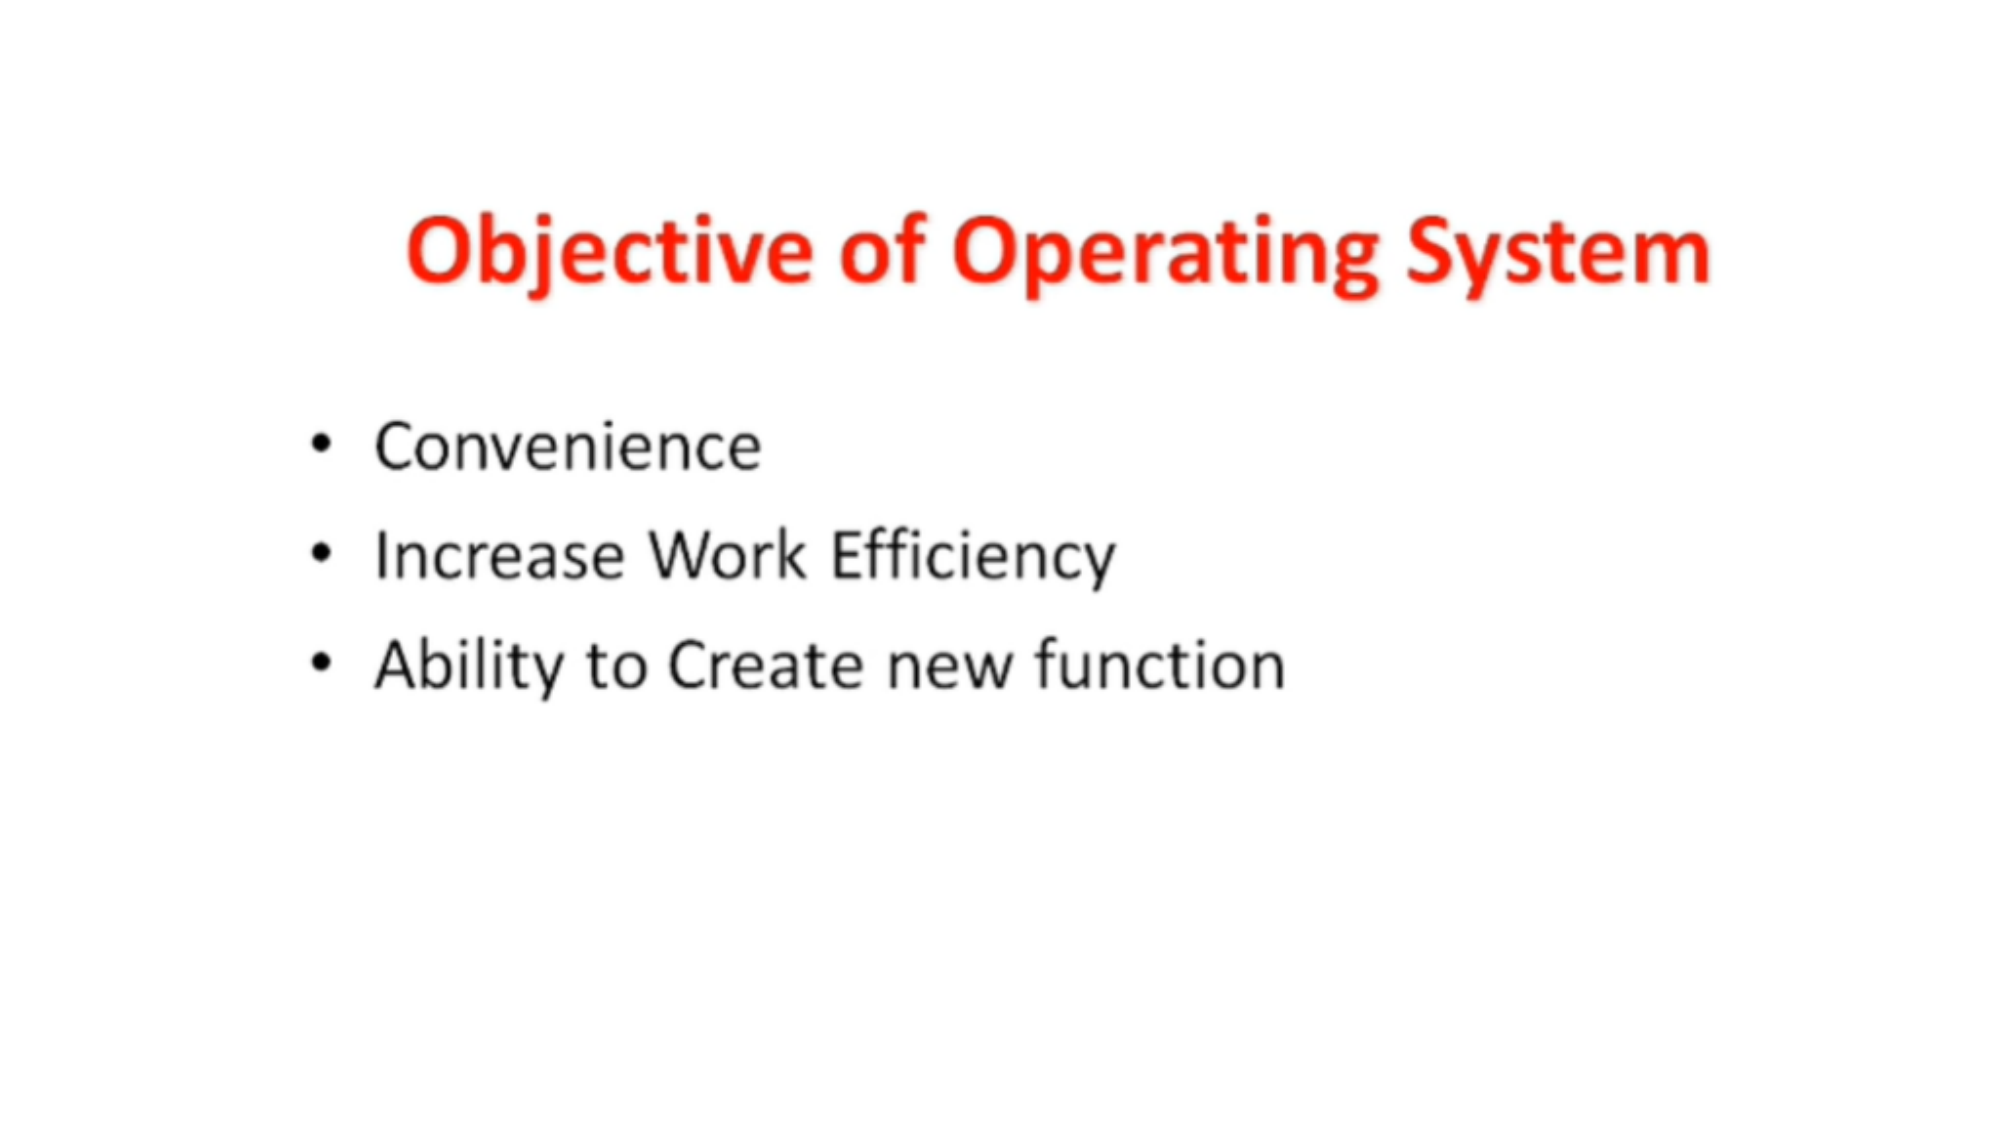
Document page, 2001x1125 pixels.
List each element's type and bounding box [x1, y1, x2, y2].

picture [268, 205, 1730, 731]
